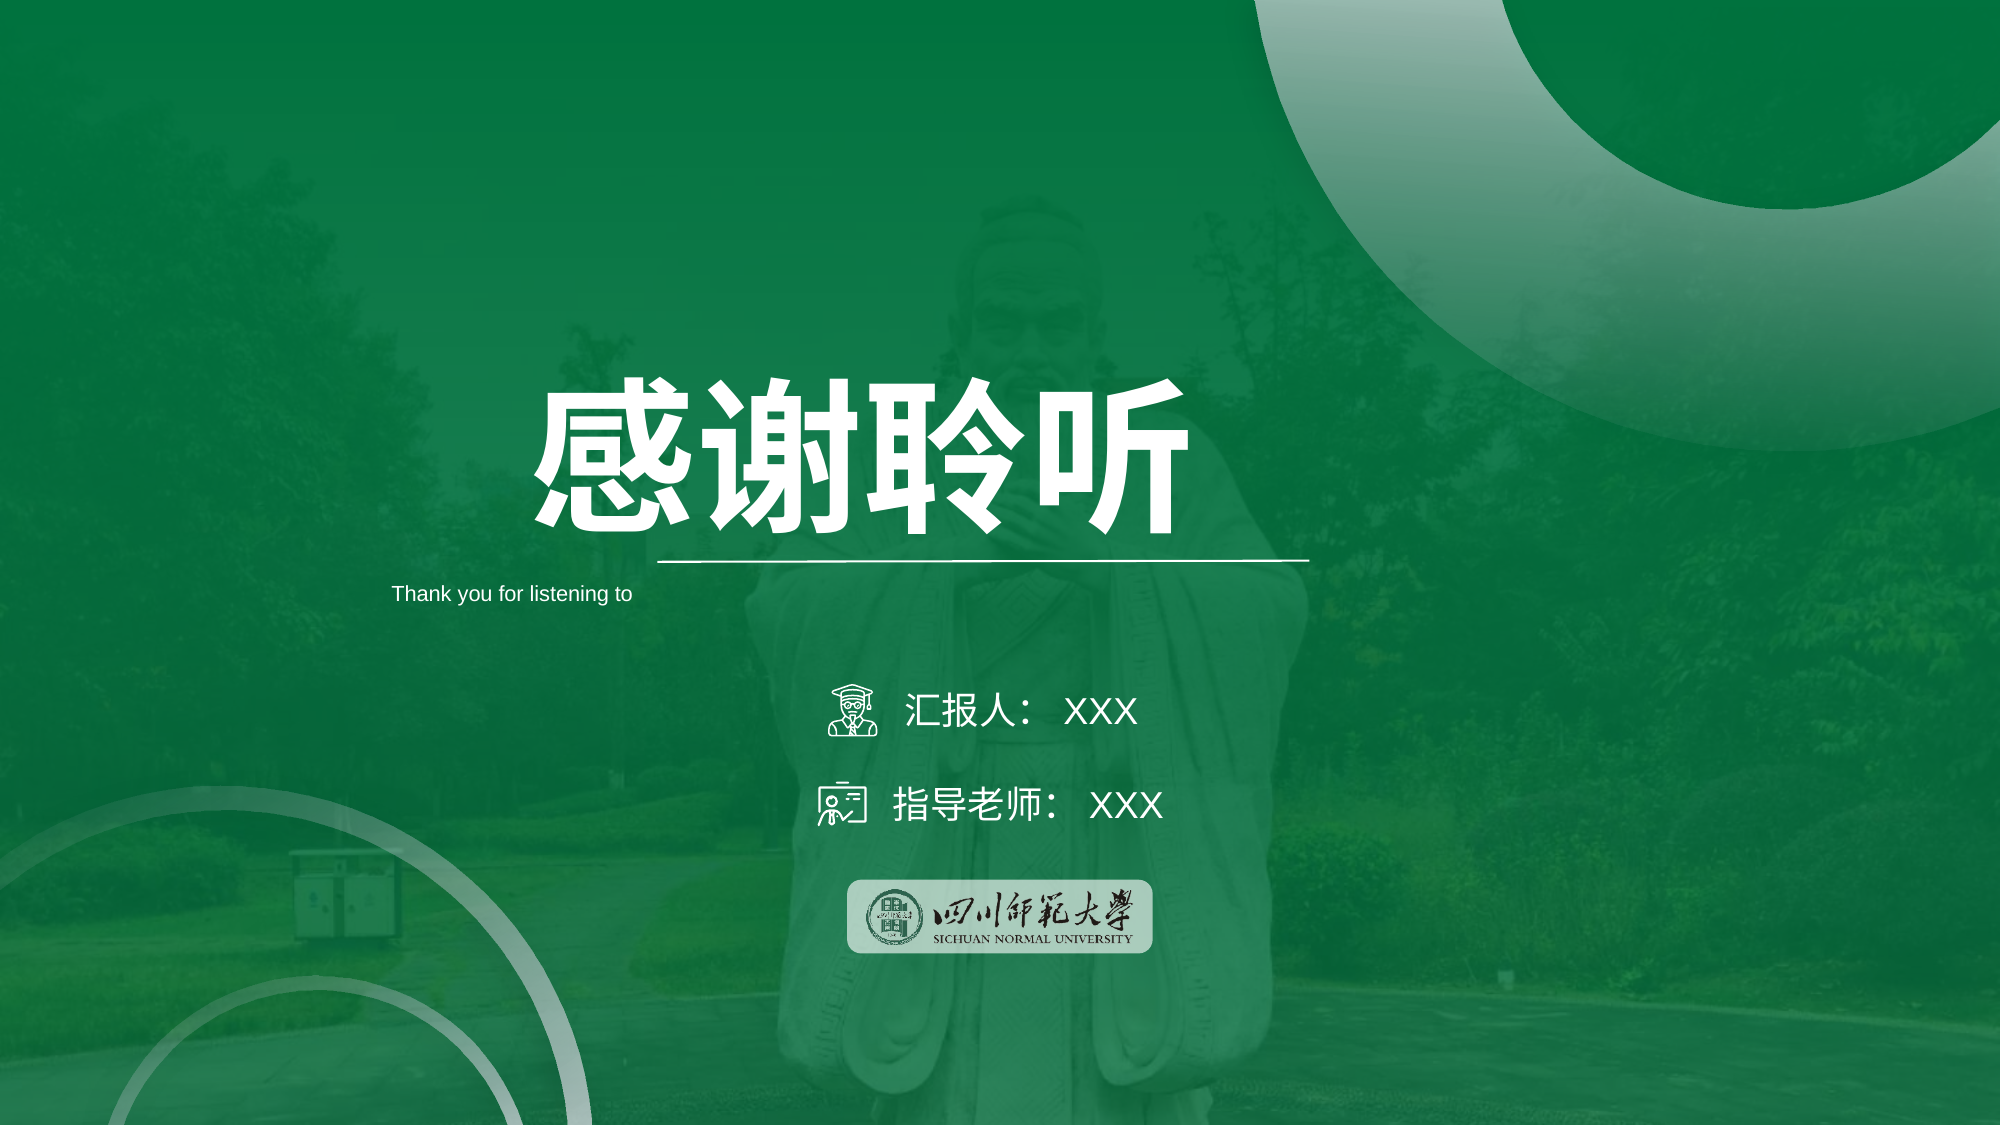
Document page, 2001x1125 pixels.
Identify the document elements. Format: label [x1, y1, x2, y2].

text_box [817, 773, 1183, 835]
text_box [828, 679, 1172, 741]
text_box [847, 866, 1153, 959]
picture [0, 0, 2000, 1125]
